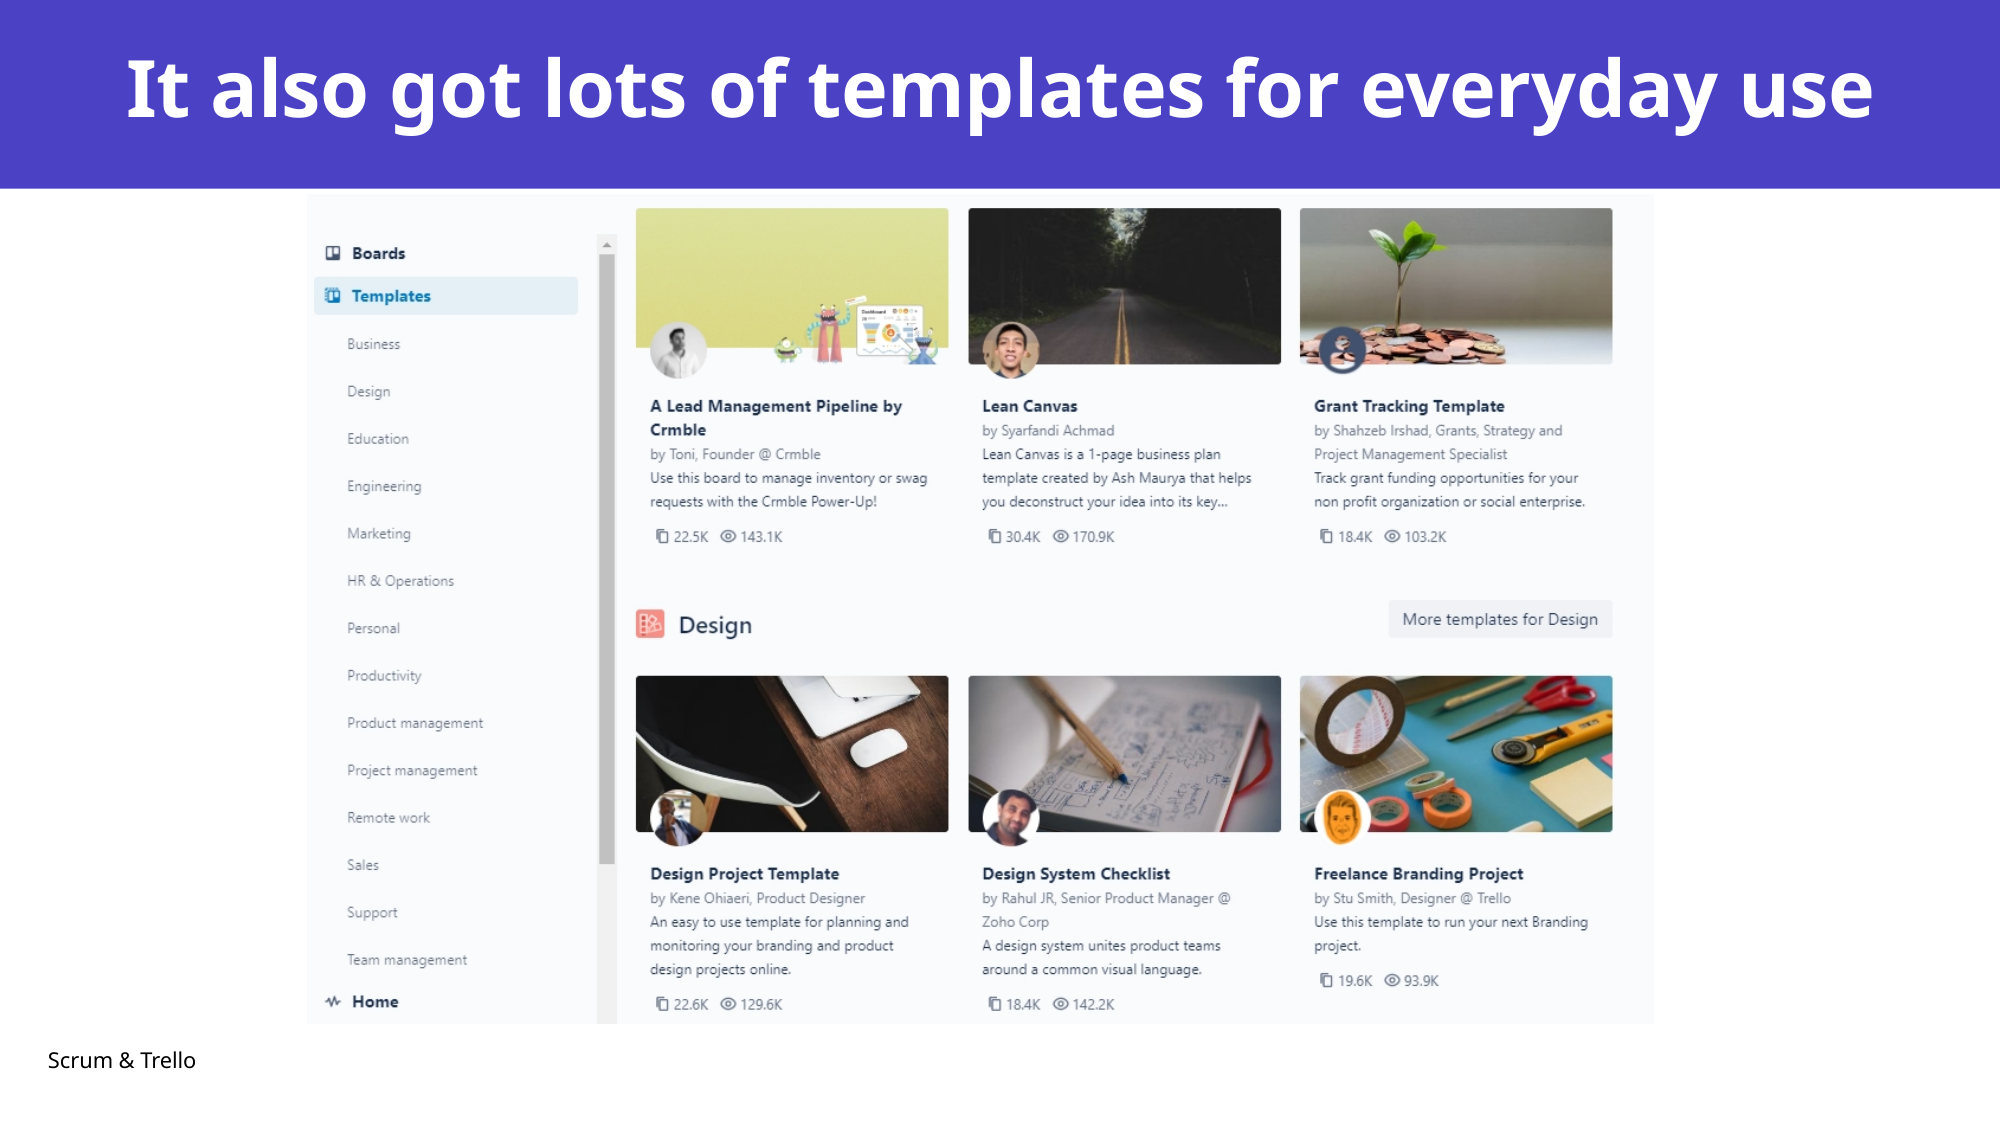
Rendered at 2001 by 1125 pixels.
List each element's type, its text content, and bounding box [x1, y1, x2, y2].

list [307, 194, 1654, 1024]
title It also got lots of templates for everyday use [33, 22, 1968, 149]
footer Scrum & Trello [33, 1042, 827, 1103]
